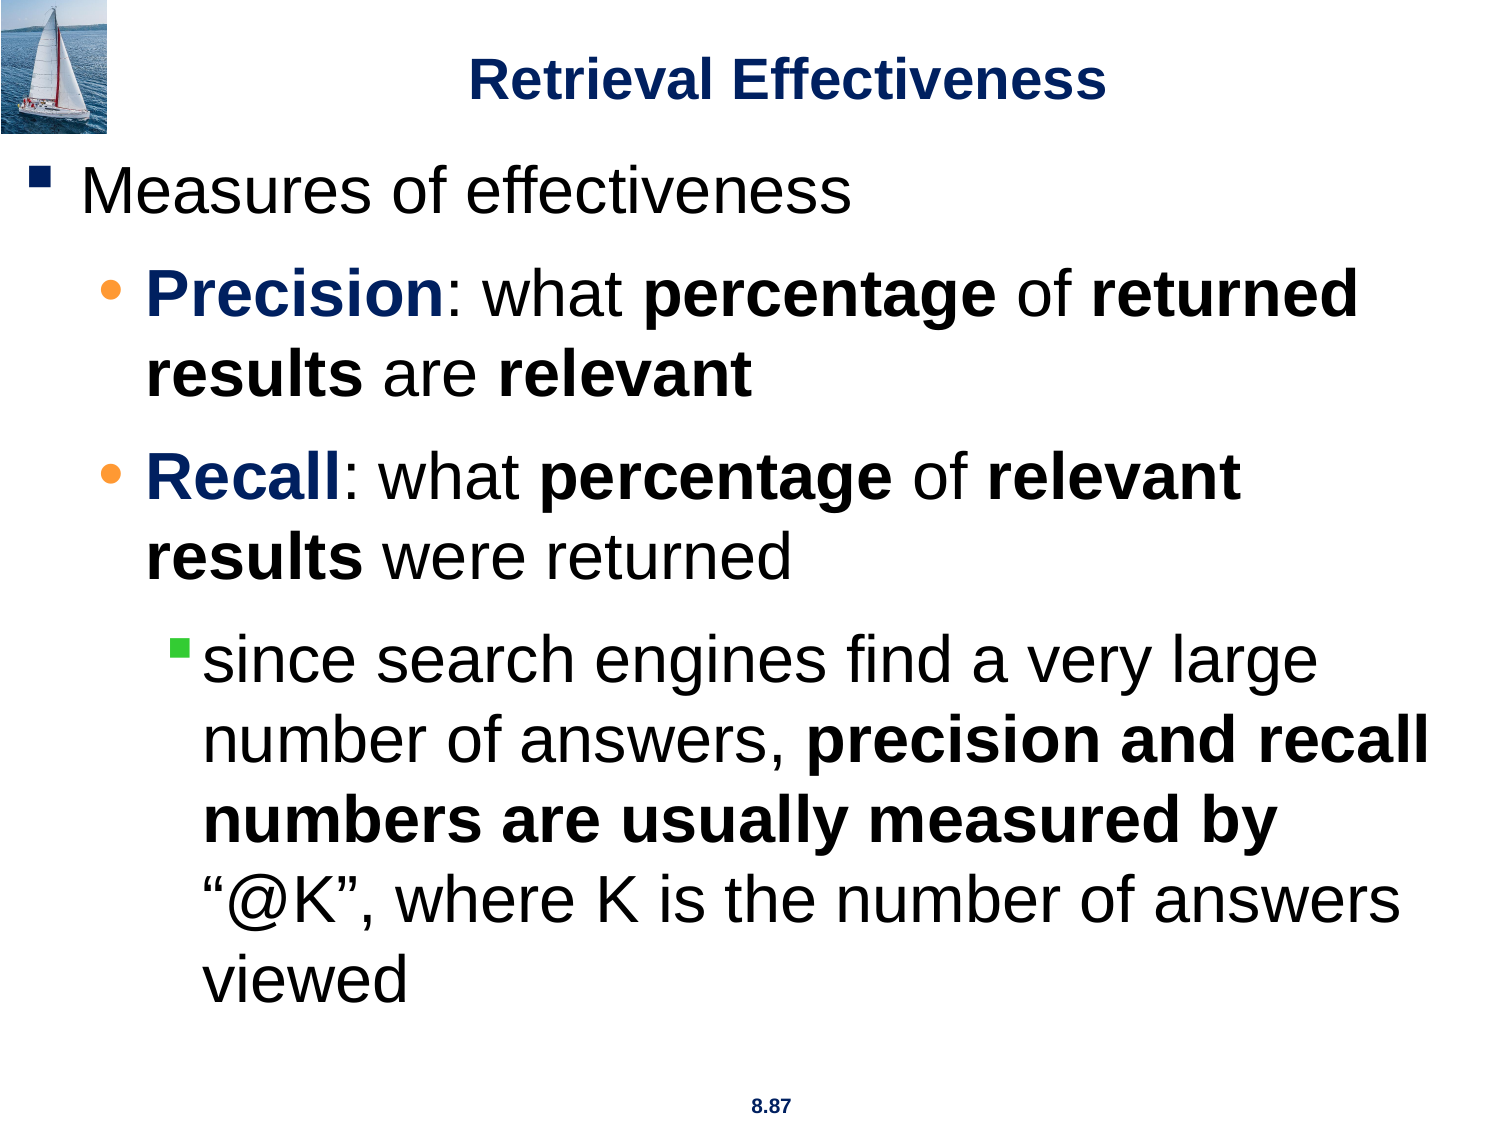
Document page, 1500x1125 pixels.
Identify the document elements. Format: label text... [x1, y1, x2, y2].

title Retrieval Effectiveness [125, 18, 1452, 120]
picture [1, 0, 107, 134]
list Measures of effectiveness Precision: what percentage of returned results are relevant Recall: what percentage of relevant results were returned since search engines find a very large number of answers, precision and recall numbers are usually measured by “@K”, where K is the number of answers viewed [9, 138, 1451, 1062]
